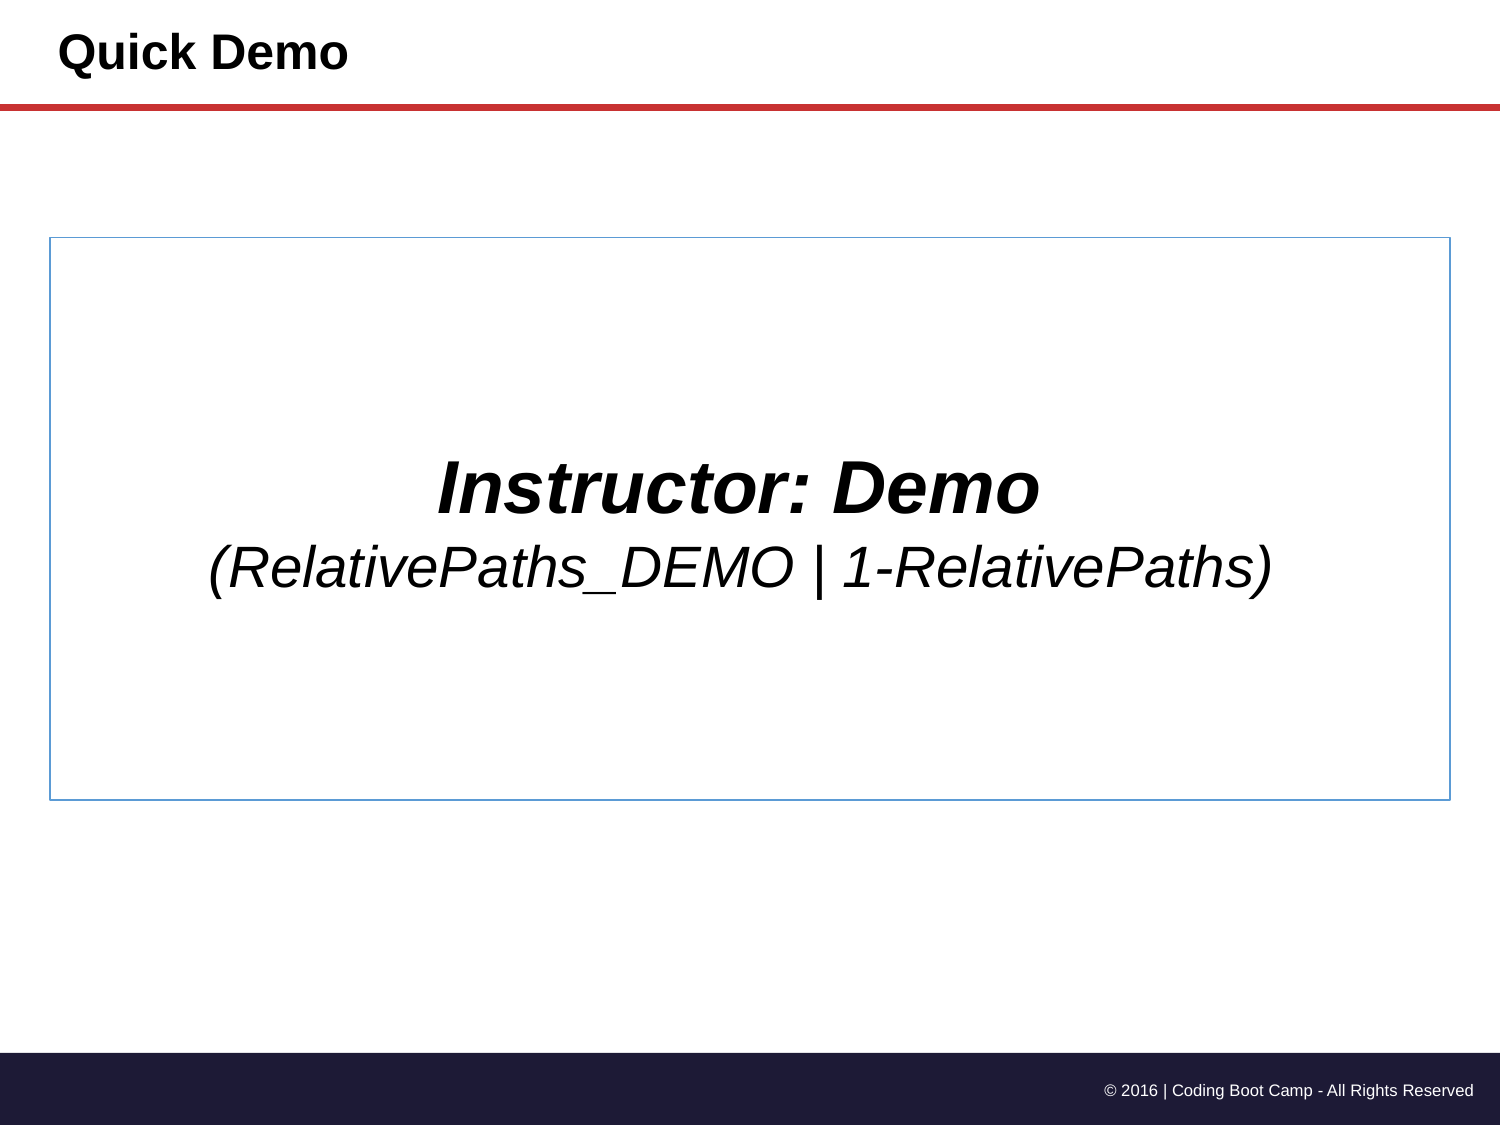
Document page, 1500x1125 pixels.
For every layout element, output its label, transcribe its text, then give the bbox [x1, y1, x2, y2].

title Quick Demo [50, 0, 948, 108]
text_box Instructor: Demo (RelativePaths_DEMO | 1-RelativePaths) [50, 237, 1450, 800]
